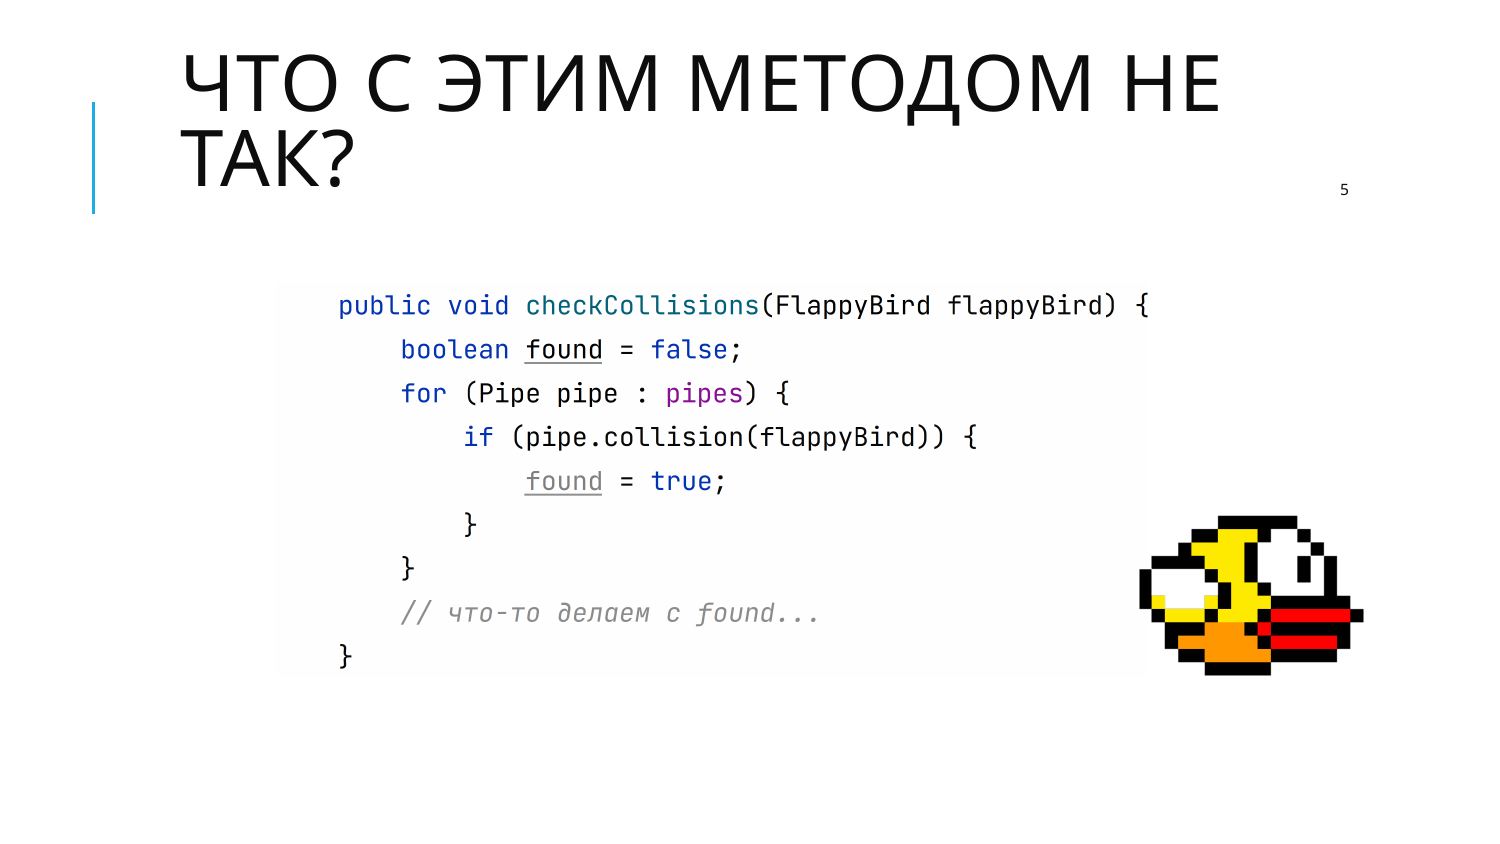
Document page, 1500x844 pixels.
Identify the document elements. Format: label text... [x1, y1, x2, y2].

title Что с этим методом не так? [165, 106, 1273, 217]
slide_number 5 [1273, 106, 1364, 217]
picture [275, 281, 1365, 712]
